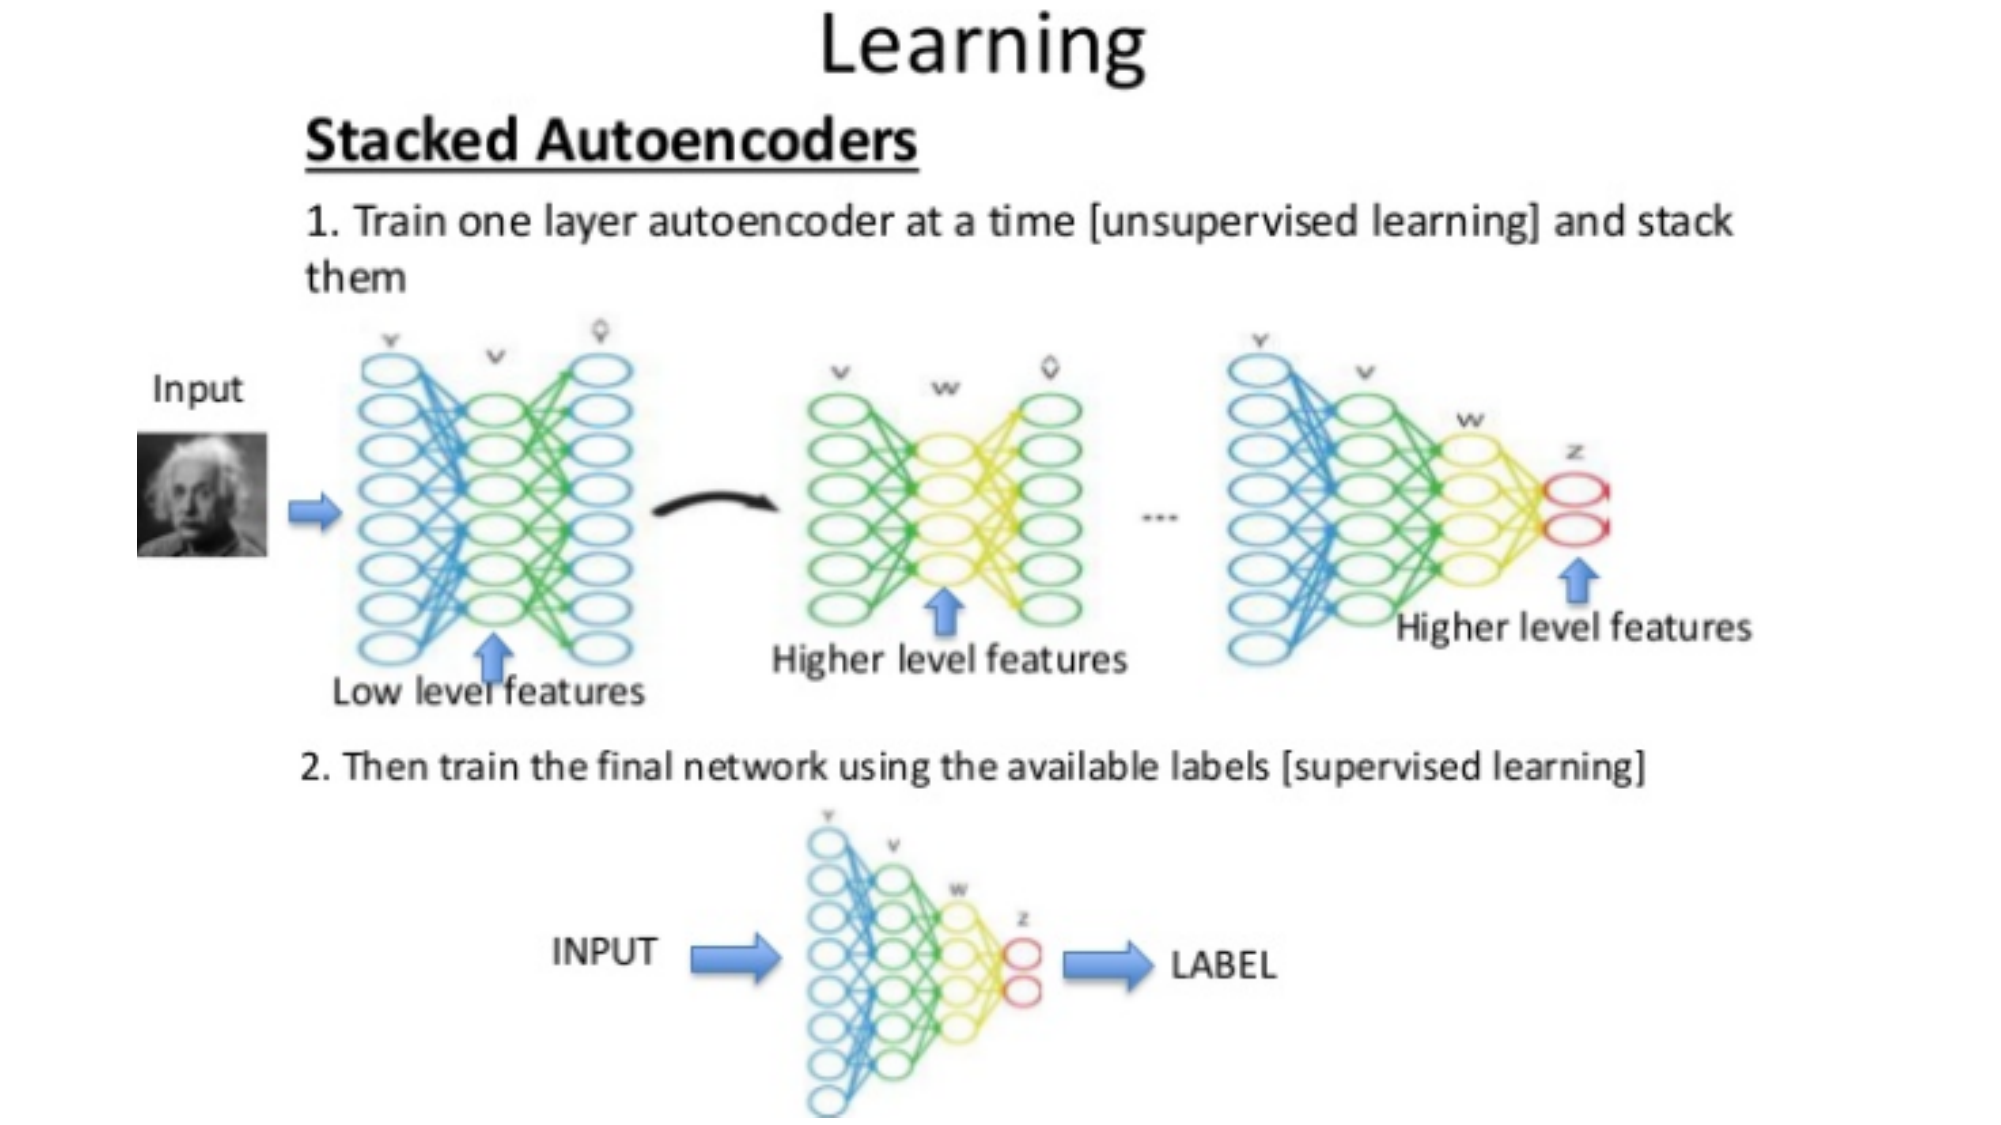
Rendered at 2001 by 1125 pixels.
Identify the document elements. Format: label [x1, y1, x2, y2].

picture [137, 3, 1825, 1118]
